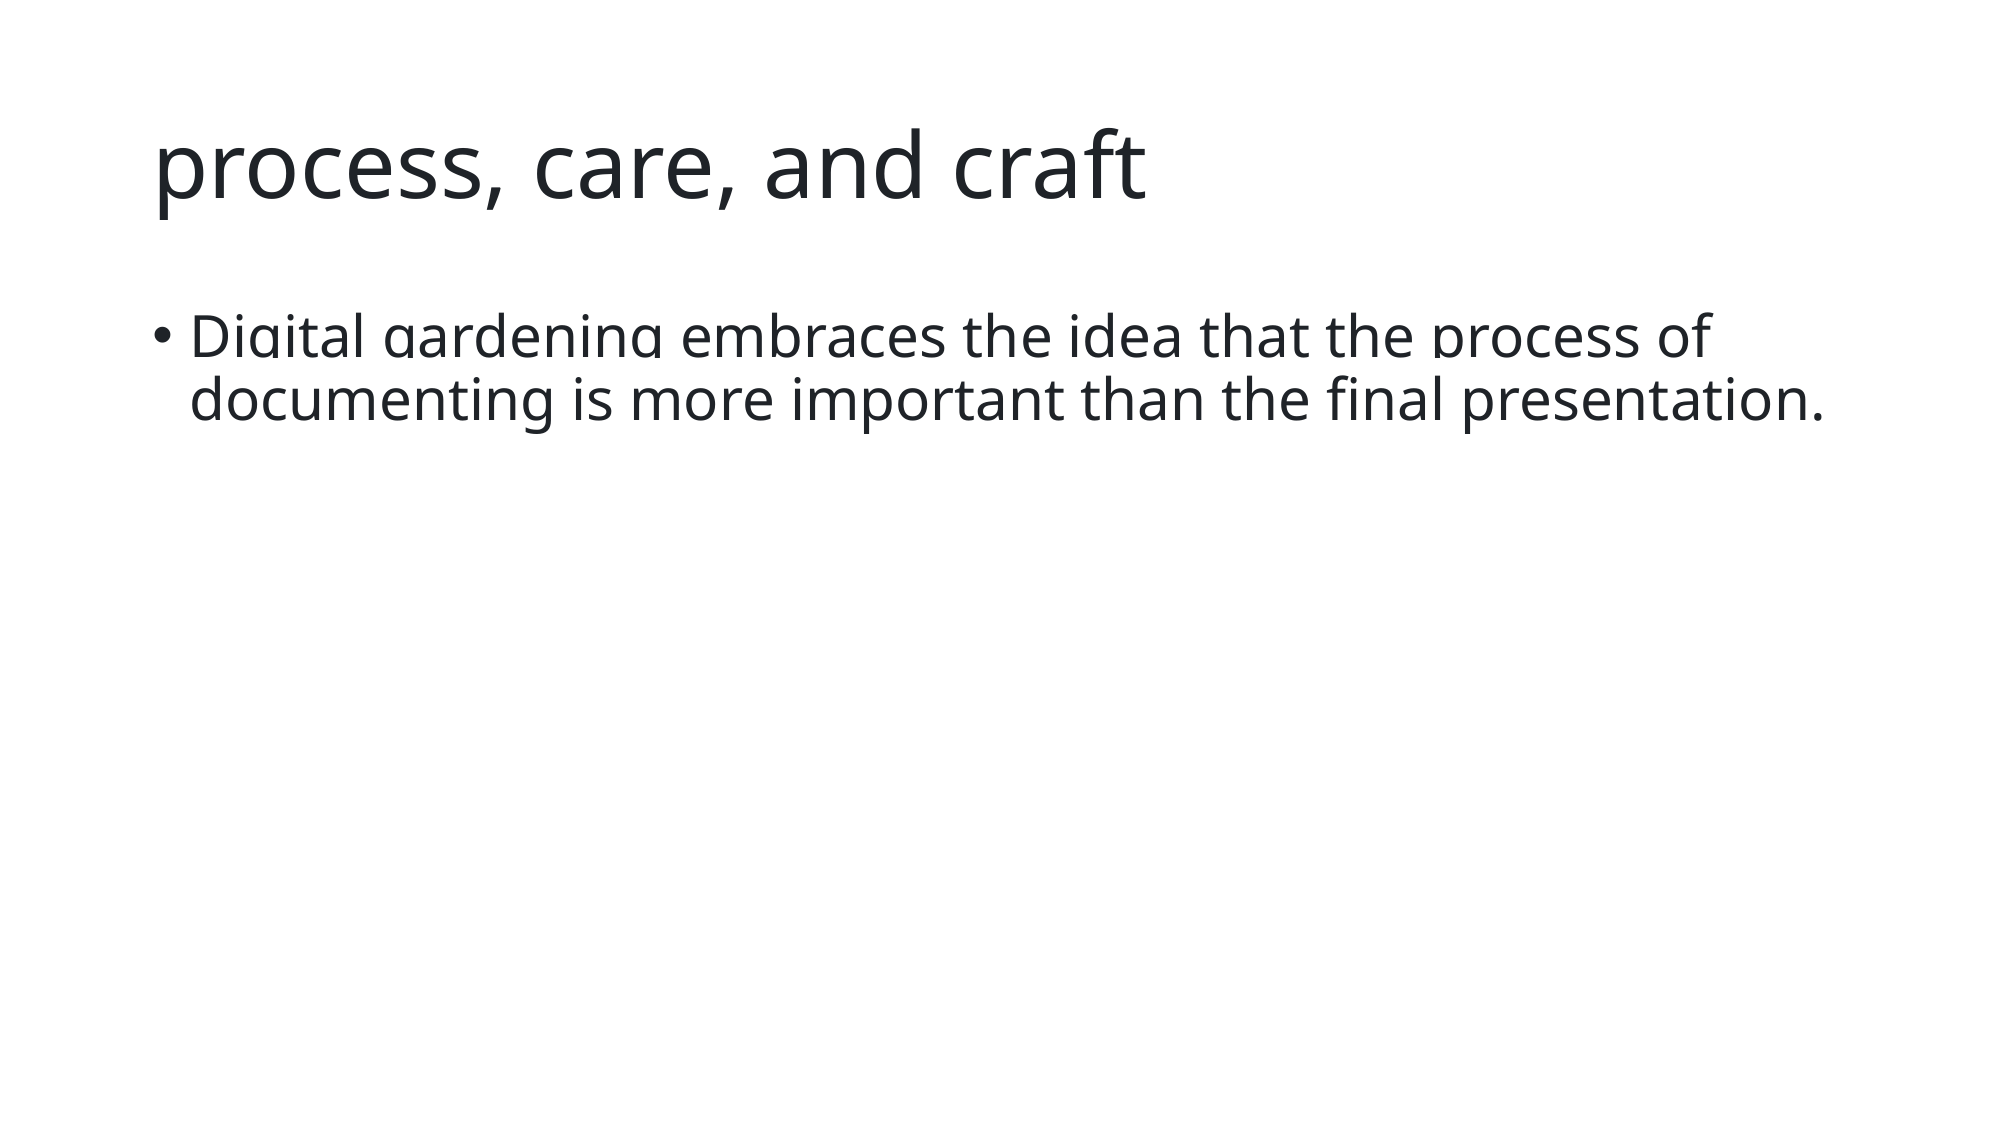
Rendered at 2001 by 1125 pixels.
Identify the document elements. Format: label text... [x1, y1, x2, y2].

list Digital gardening embraces the idea that the process of documenting is more important than the final presentation. [137, 299, 1863, 1014]
title process, care, and craft [137, 59, 1863, 278]
